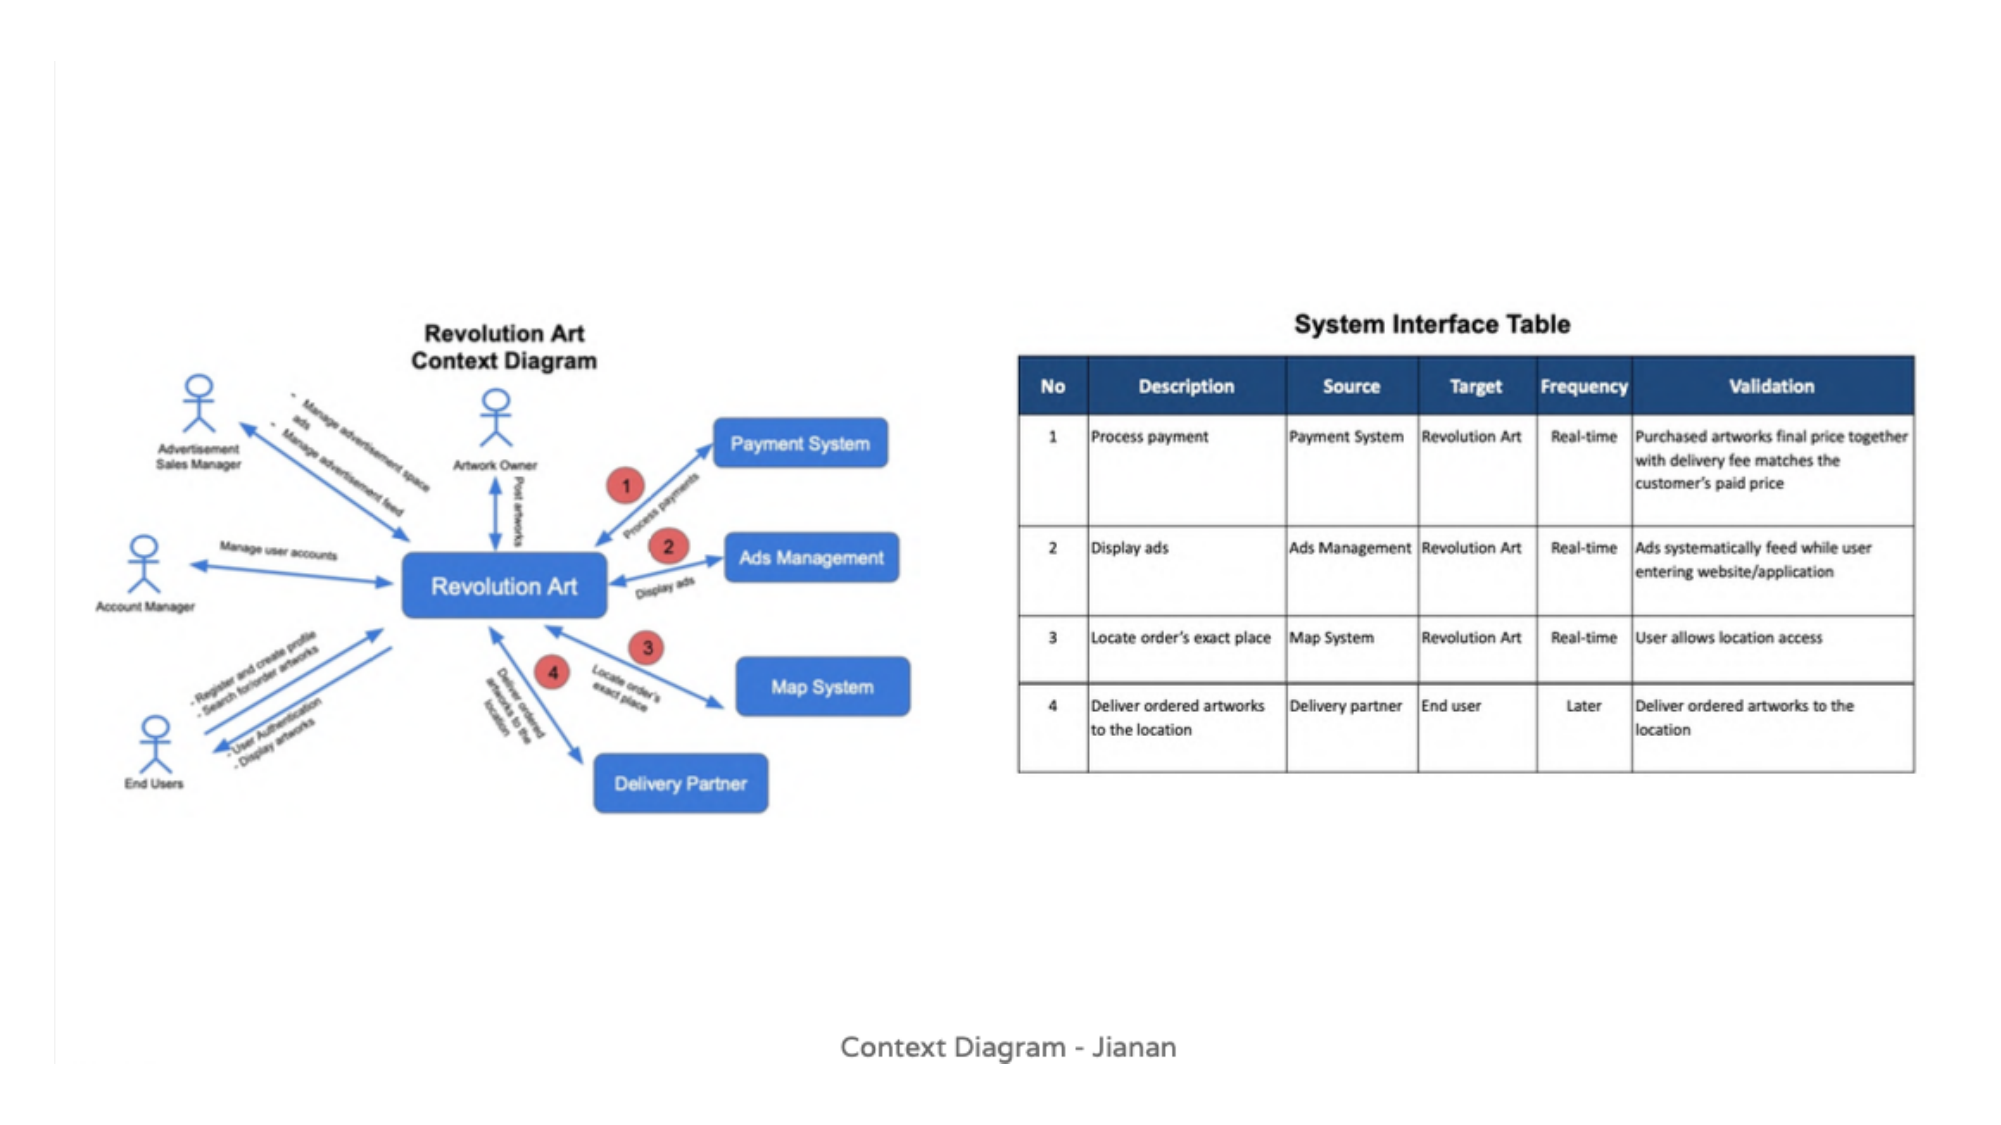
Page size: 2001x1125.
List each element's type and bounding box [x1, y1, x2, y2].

picture [54, 61, 1946, 1064]
